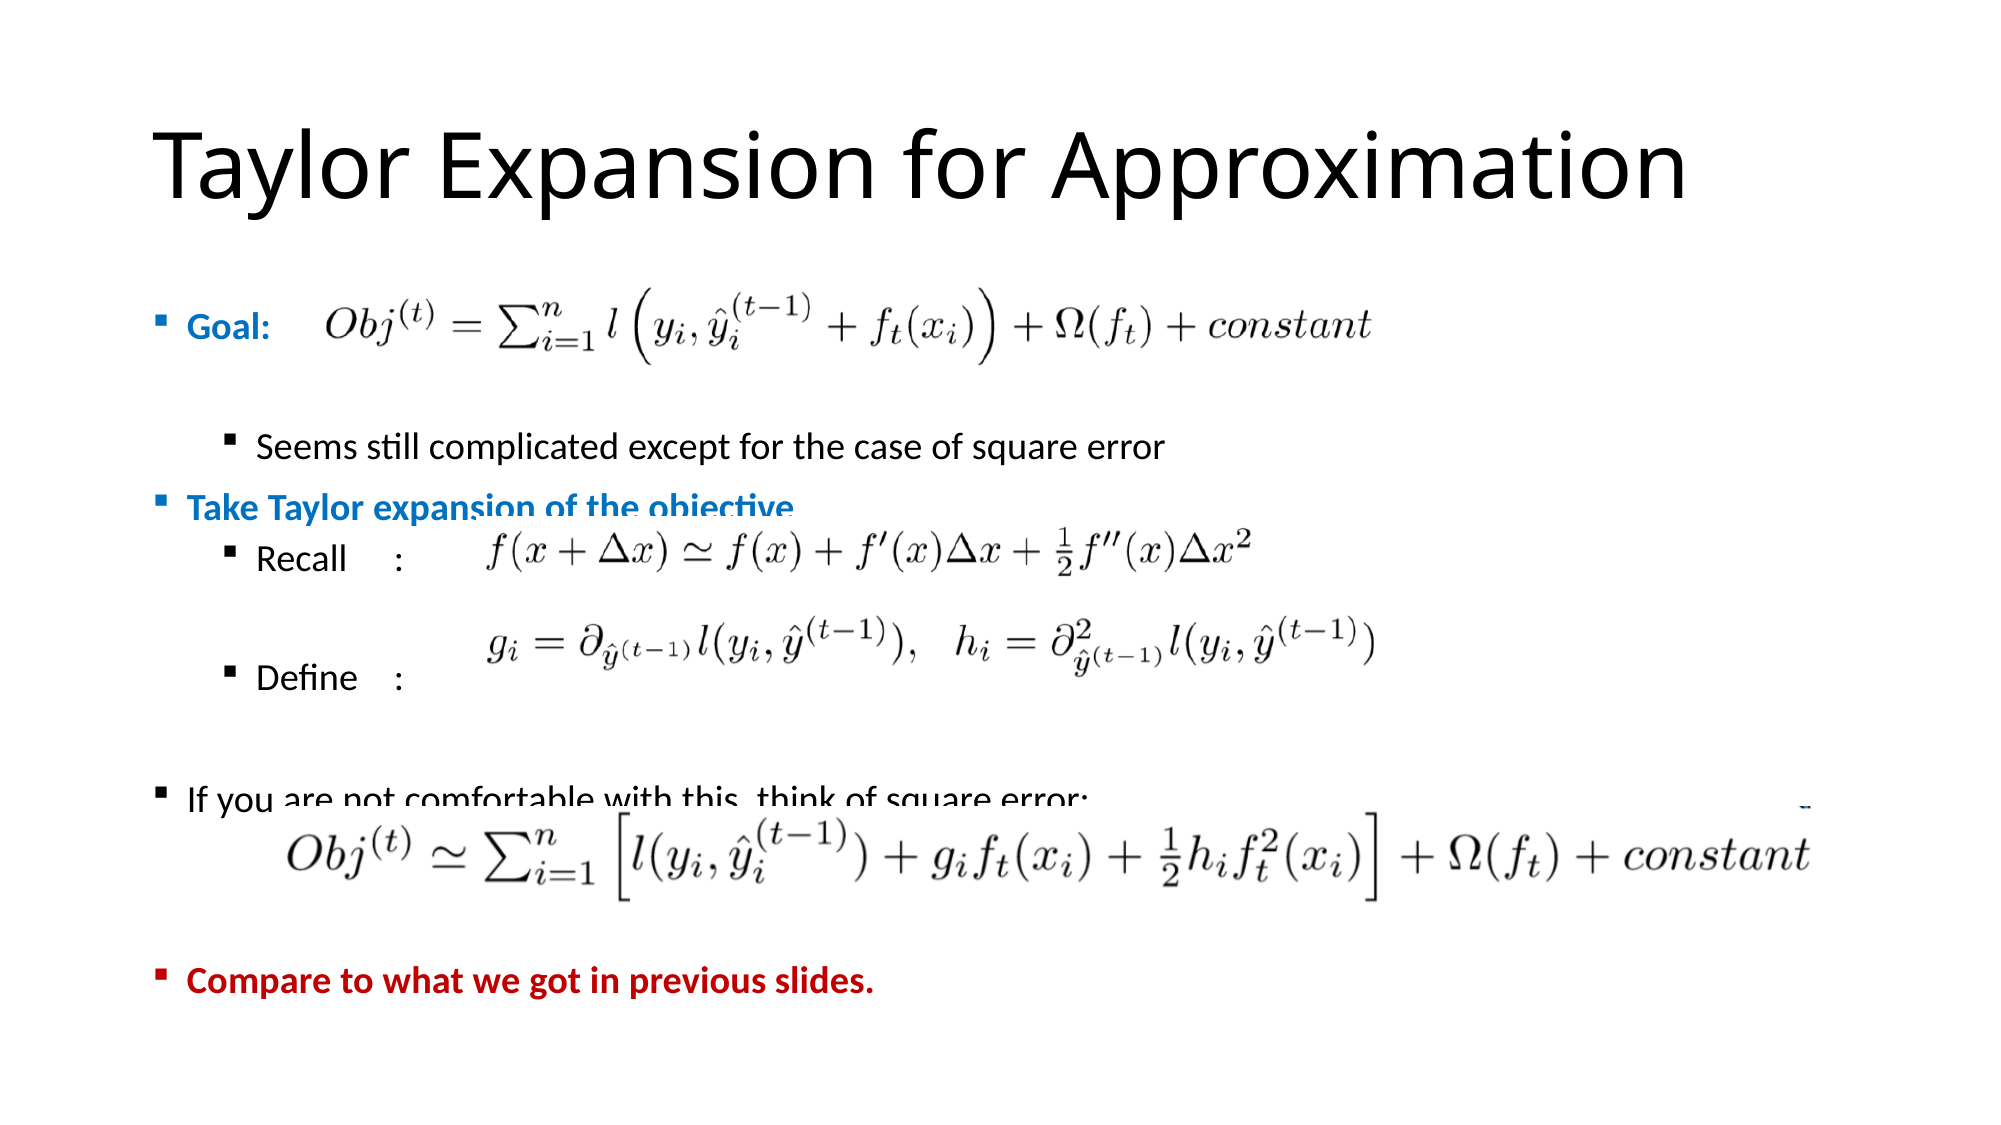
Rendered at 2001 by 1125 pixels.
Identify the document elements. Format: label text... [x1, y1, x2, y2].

picture [278, 806, 1822, 915]
picture [476, 516, 1263, 589]
picture [316, 277, 1384, 376]
picture [473, 605, 1384, 678]
list Goal: Seems still complicated except for the case of square error Take Taylor expansion of the objective Recall : Define : If you are not comfortable with this, think of square error: Compare to what we got in previous slides. [137, 299, 1863, 1014]
title Taylor Expansion for Approximation [137, 59, 1863, 278]
